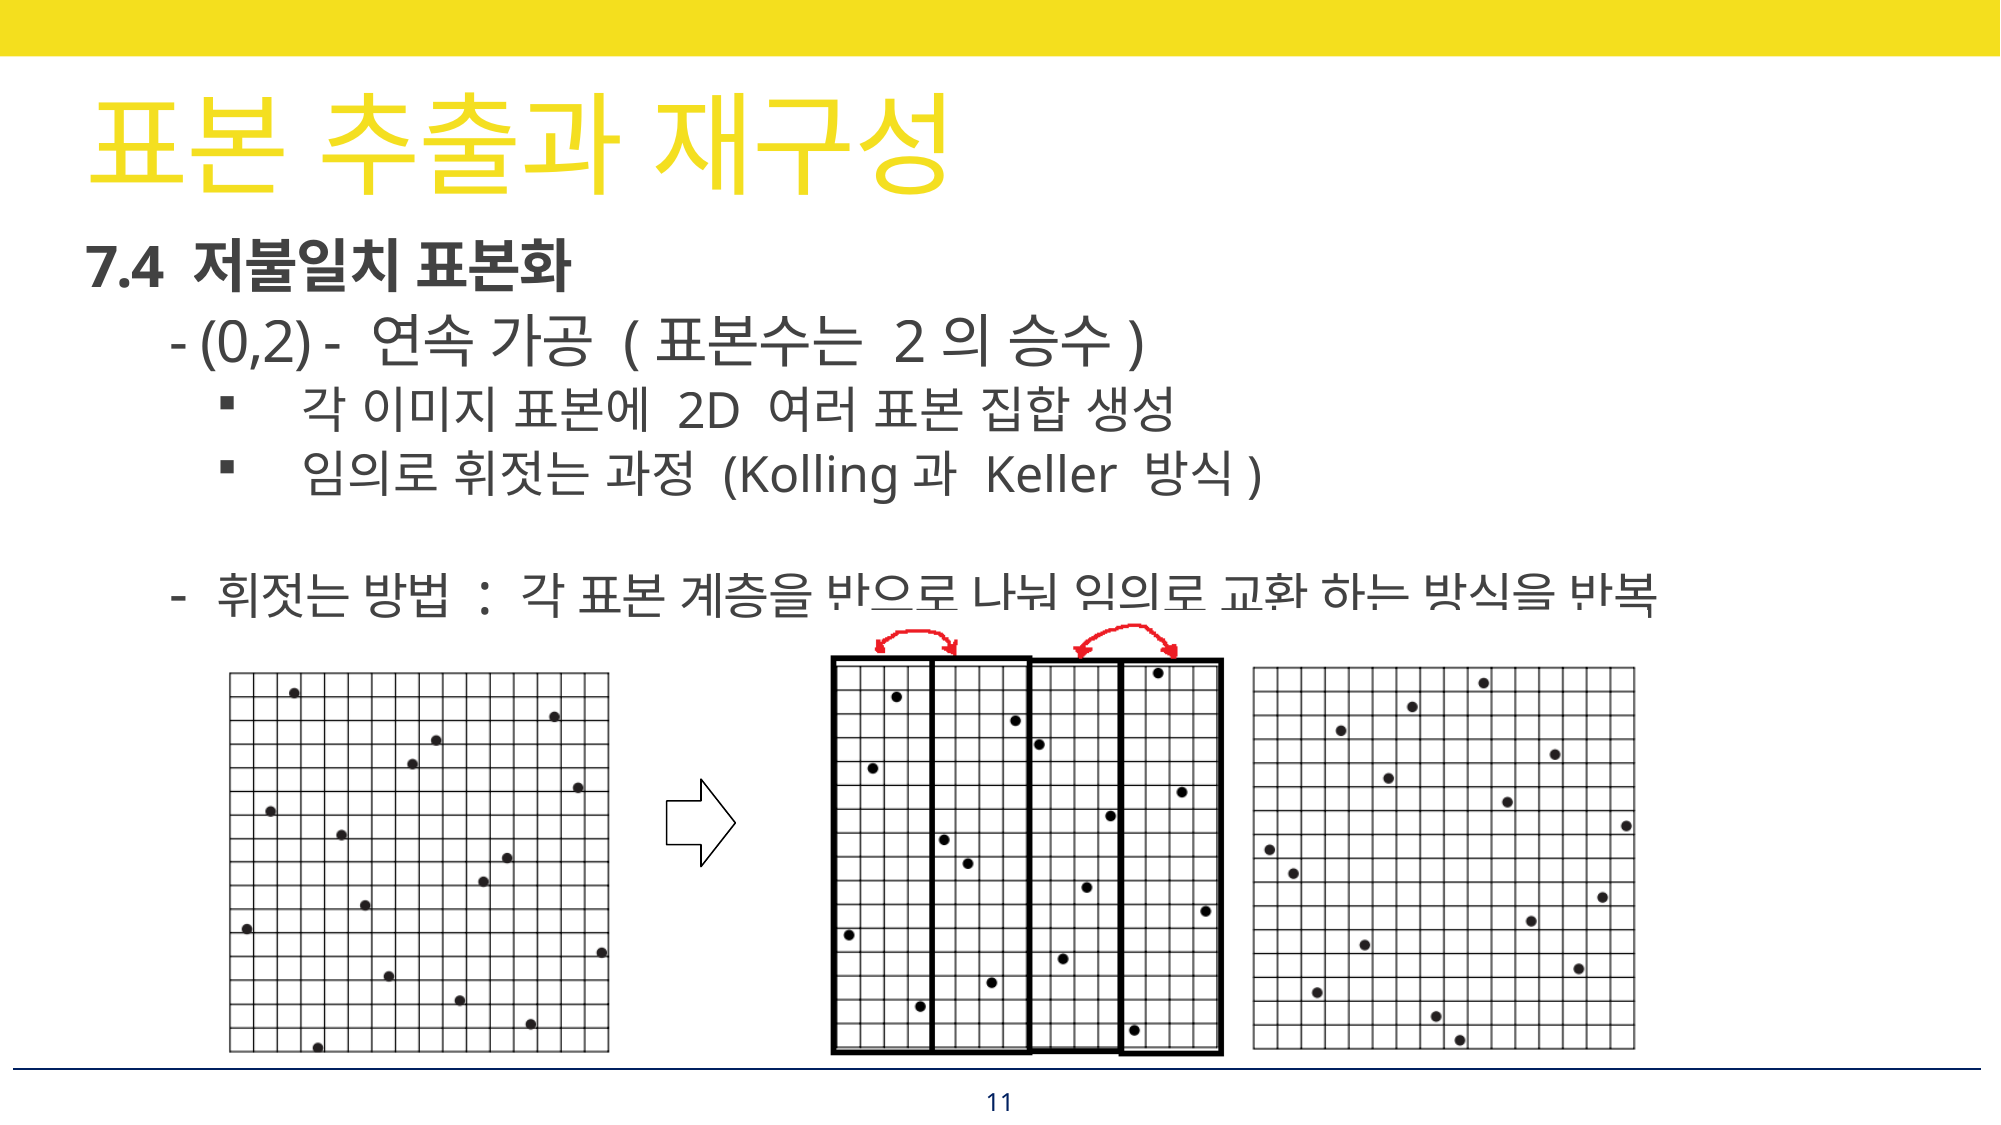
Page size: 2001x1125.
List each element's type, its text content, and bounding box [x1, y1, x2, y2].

text_box [665, 778, 736, 868]
picture [815, 610, 1648, 1061]
title 표본 추출과 재구성 [85, 89, 1915, 212]
slide_number 11 [916, 1078, 1084, 1125]
picture [217, 668, 624, 1064]
list 7.4 저불일치 표본화 - (0,2) - 연속 가공 (표본수는 2의 승수) 각 이미지 표본에 2D 여러 표본 집합 생성 임의로 휘젓는 과정 (Kolling과 Keller 방식) - 휘젓는 방법 : 각 표본 계층을 반으로 나눠 임의로 교환 하는 방식을 반복 [85, 237, 1902, 1049]
